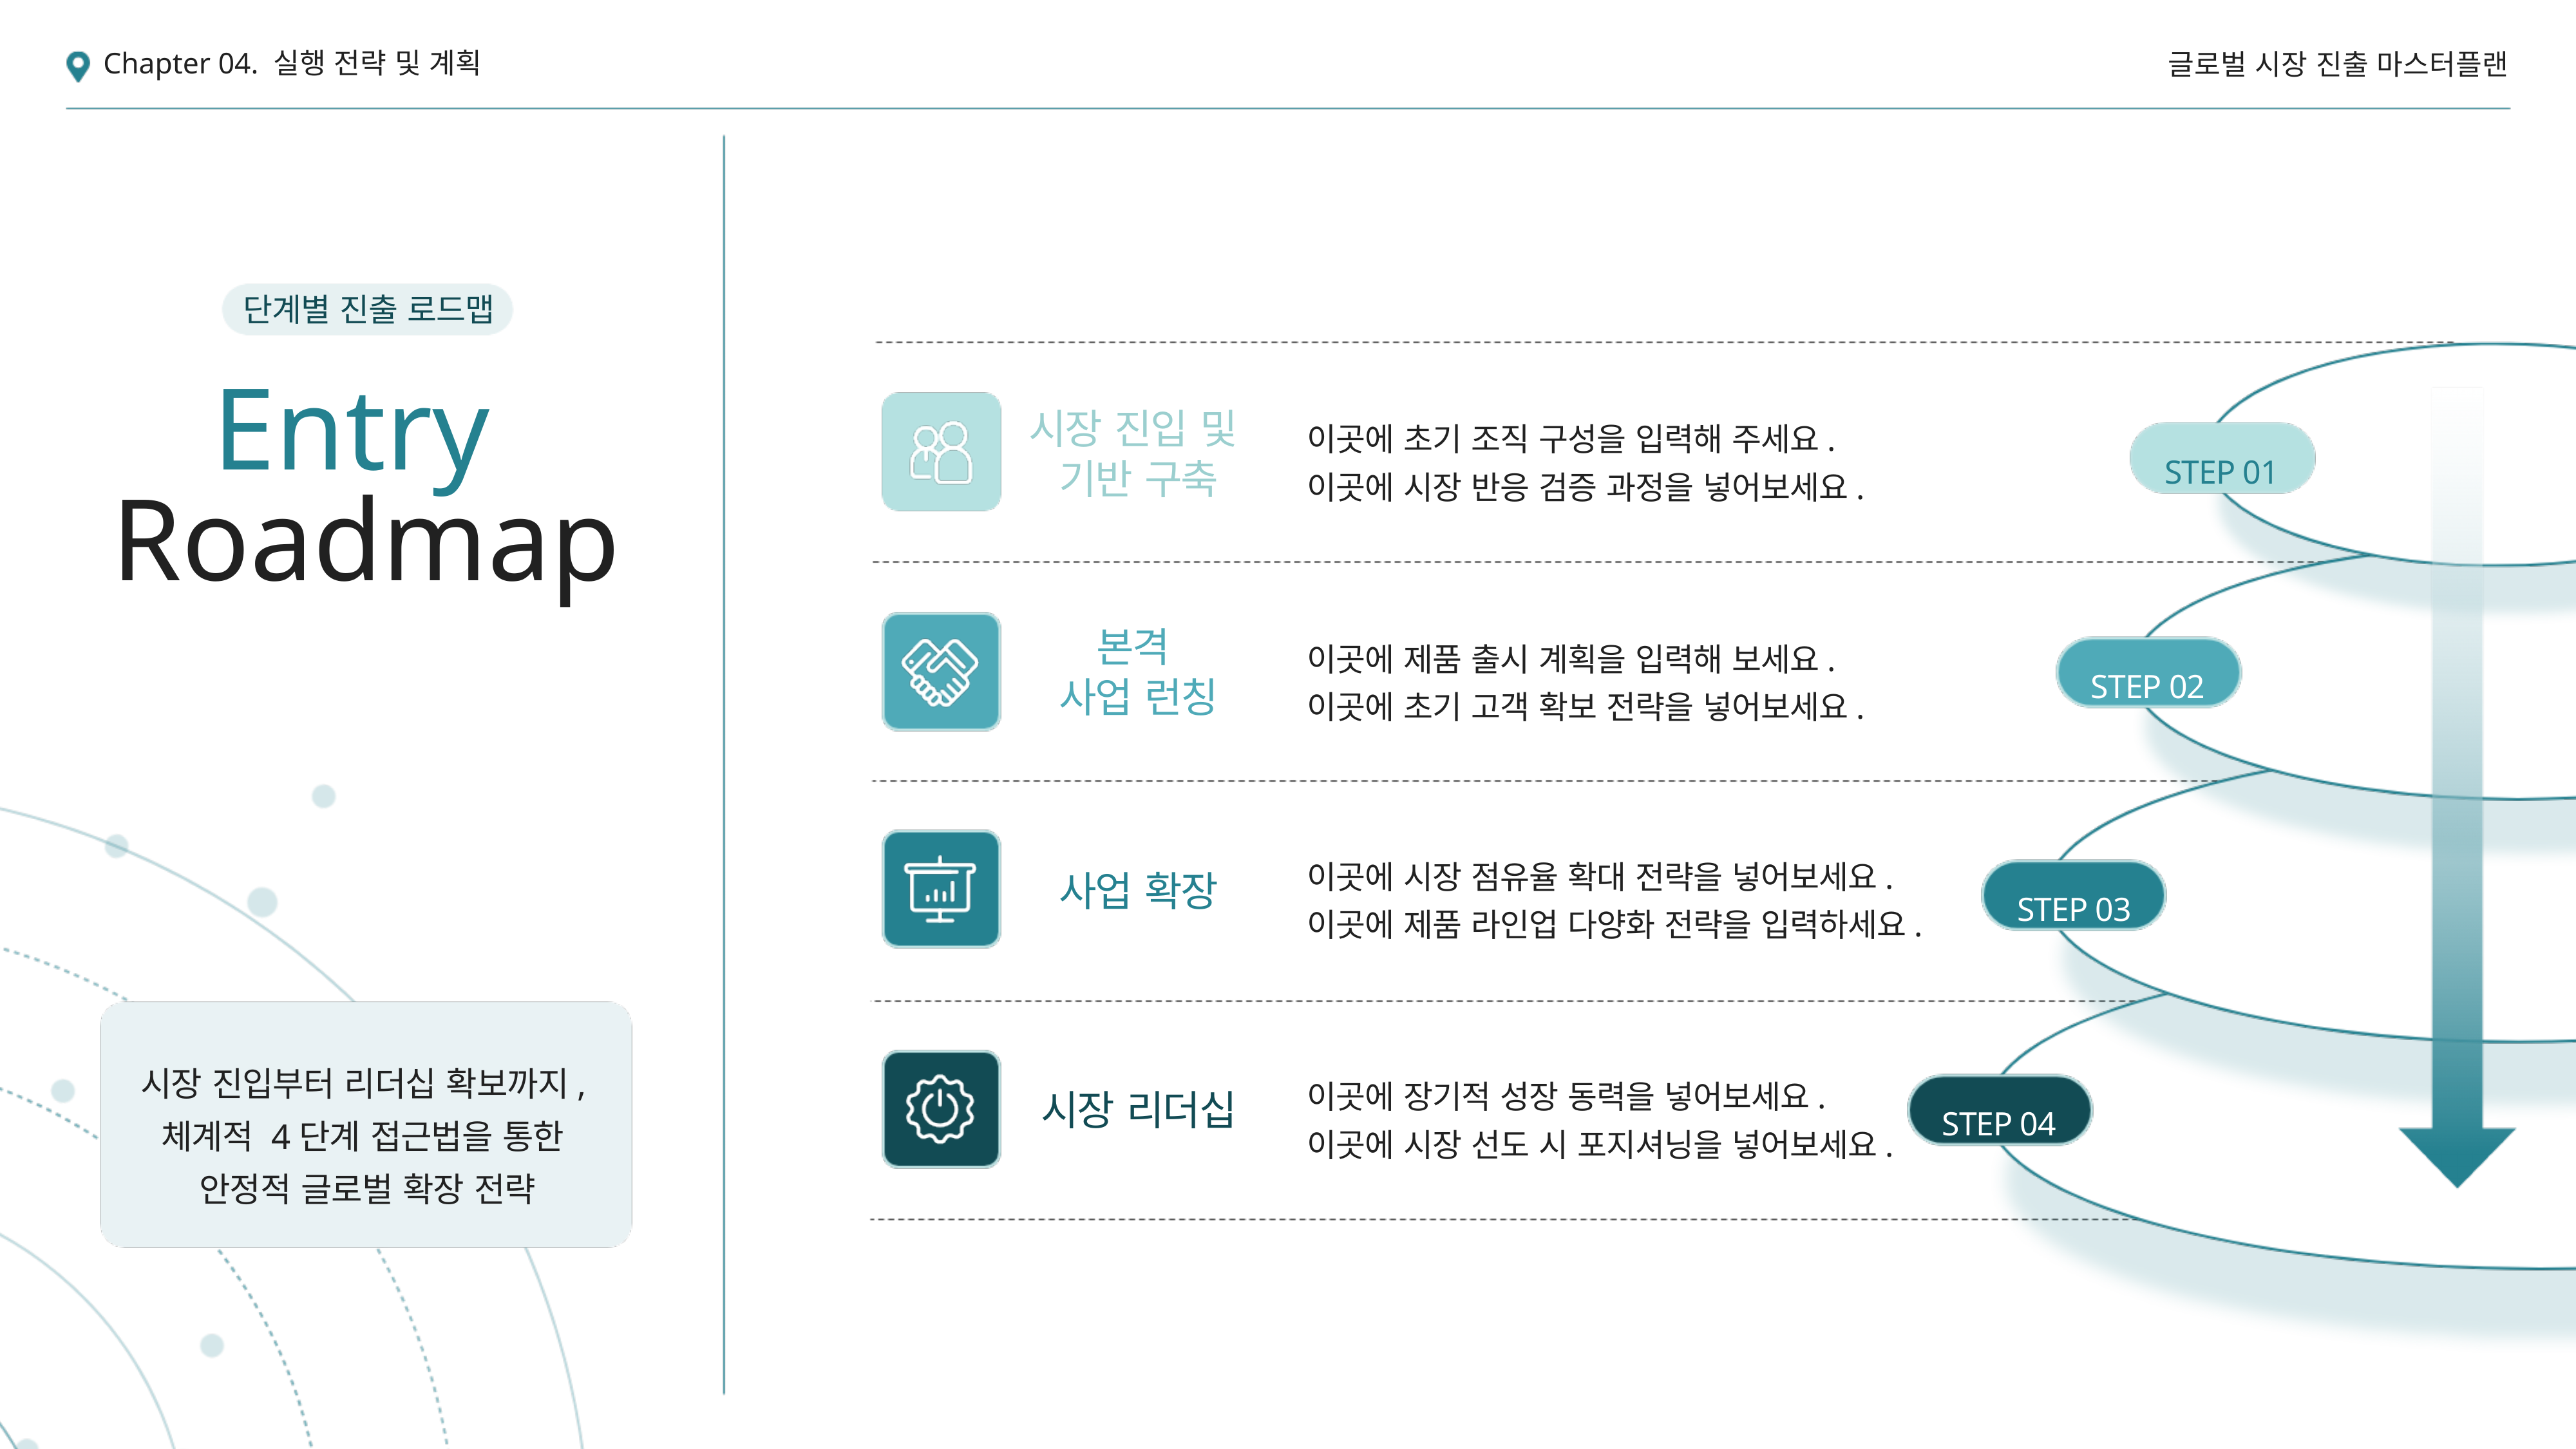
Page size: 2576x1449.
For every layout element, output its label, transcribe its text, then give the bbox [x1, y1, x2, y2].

text_box 시장 진입 및 기반 구축 [1027, 398, 1251, 507]
text_box Chapter 04. 실행 전략 및 계획 [103, 44, 603, 85]
text_box 이곳에 초기 조직 구성을 입력해 주세요. 이곳에 시장 반응 검증 과정을 넣어보세요. [1297, 405, 1929, 499]
picture [867, 340, 2576, 1273]
text_box 사업 확장 [1027, 861, 1251, 920]
picture [91, 133, 1357, 1396]
picture [881, 611, 1003, 733]
picture [64, 107, 2514, 111]
text_box 본격 사업 런칭 [1027, 617, 1251, 726]
text_box 이곳에 제품 출시 계획을 입력해 보세요. 이곳에 초기 고객 확보 전략을 넣어보세요. [1297, 625, 1929, 719]
picture [881, 829, 1003, 951]
picture [881, 392, 1003, 513]
text_box 이곳에 장기적 성장 동력을 넣어보세요. 이곳에 시장 선도 시 포지셔닝을 넣어보세요. [1297, 1063, 1929, 1157]
picture [221, 283, 516, 337]
picture [65, 49, 91, 85]
text_box 이곳에 시장 점유율 확대 전략을 넣어보세요. 이곳에 제품 라인업 다양화 전략을 입력하세요. [1297, 842, 1929, 937]
text_box 글로벌 시장 진출 마스터플랜 [2125, 45, 2509, 86]
picture [881, 1048, 1003, 1170]
picture [0, 778, 634, 1449]
text_box Entry Roadmap [88, 358, 644, 628]
text_box 시장 리더십 [1027, 1080, 1251, 1138]
